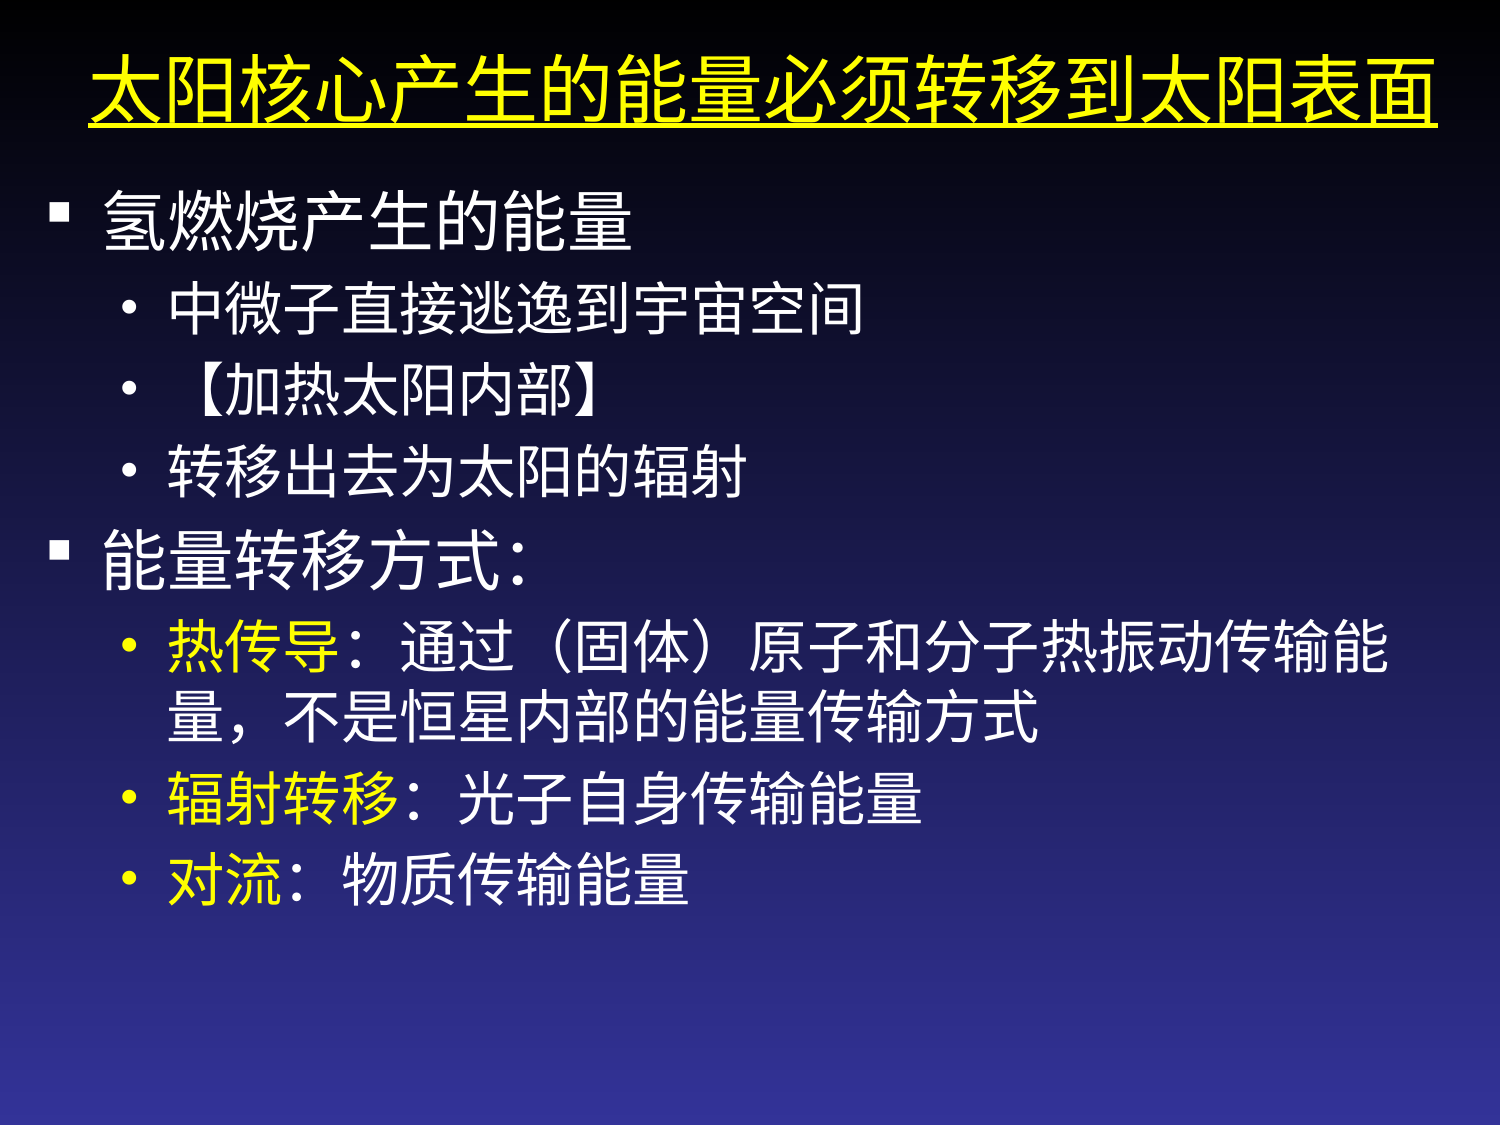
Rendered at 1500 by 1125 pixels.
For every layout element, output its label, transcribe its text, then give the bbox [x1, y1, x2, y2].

title 太阳核心产生的能量必须转移到太阳表面 [53, 31, 1454, 144]
list 氢燃烧产生的能量 中微子直接逃逸到宇宙空间 【加热太阳内部】 转移出去为太阳的辐射 能量转移方式： 热传导：通过（固体）原子和分子热振动传输能量，不是恒星内部的能量传输方式 辐射转移：光子自身传输能量 对流：物质传输能量 [29, 172, 1467, 1012]
